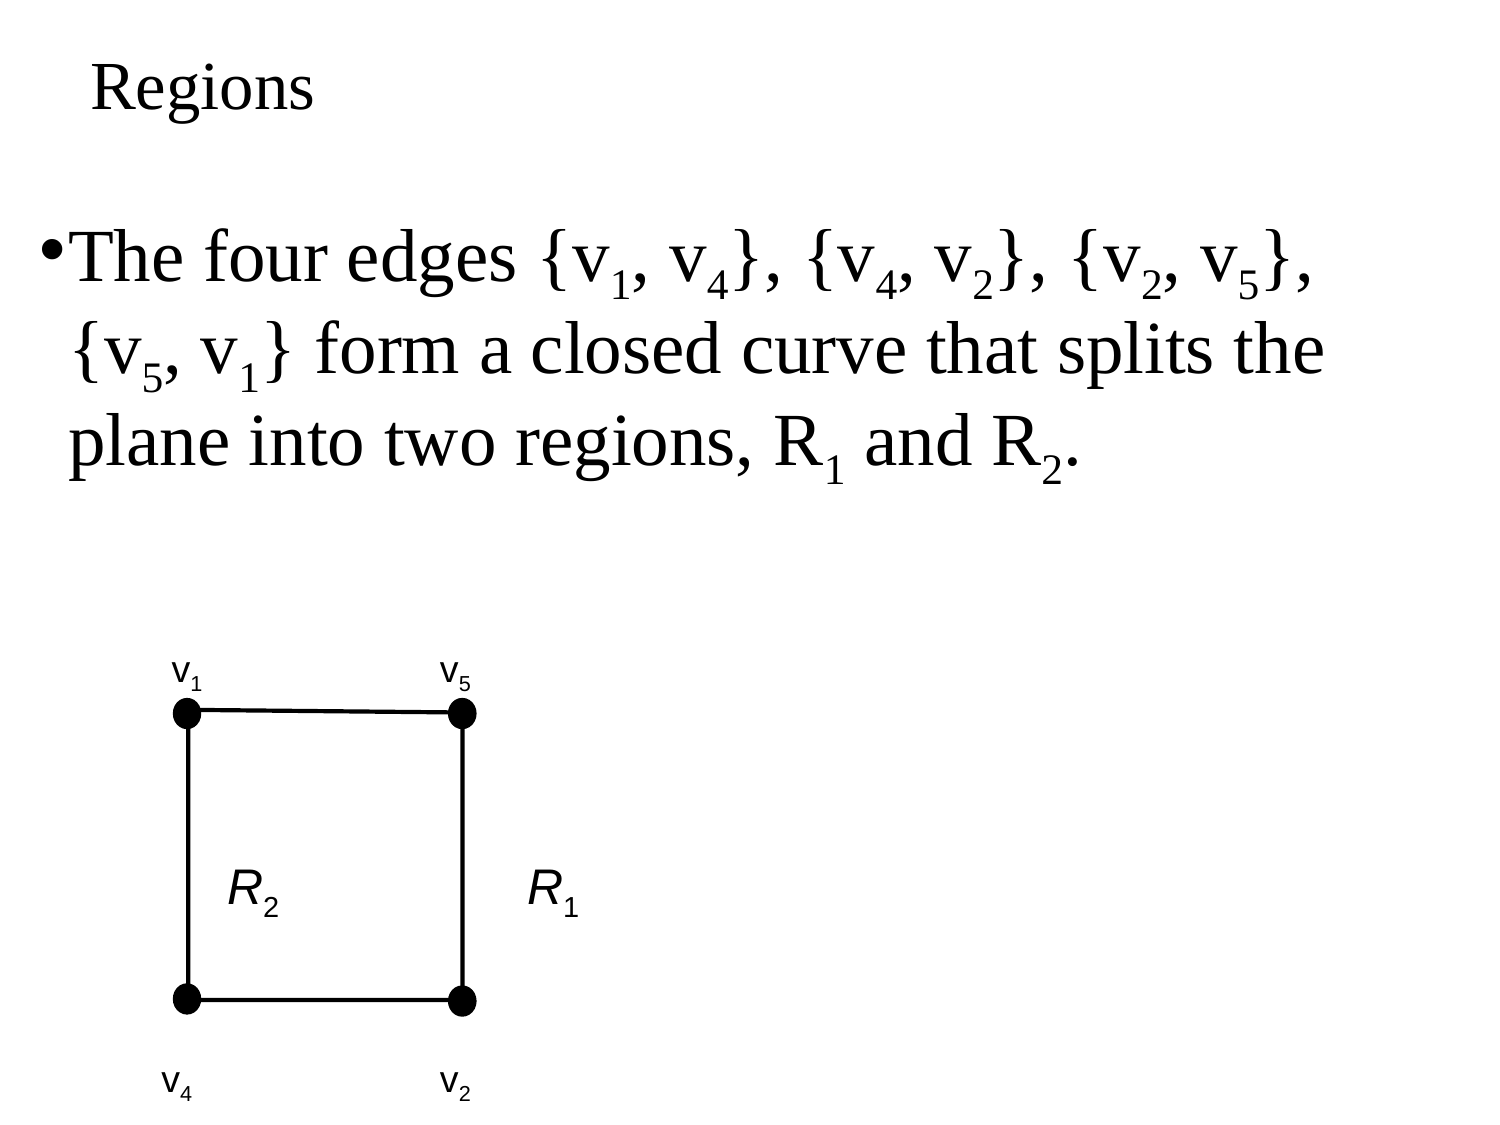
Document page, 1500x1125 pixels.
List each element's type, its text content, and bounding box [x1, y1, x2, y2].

text_box v1 v5 R2 R1 v4 v2 [62, 637, 1425, 1114]
title Regions [75, 24, 1425, 150]
list The four edges {v1, v4}, {v4, v2}, {v2, v5}, {v5, v1} form a closed curve that splits the plane into two regions, R1 and R2. [24, 200, 1475, 575]
